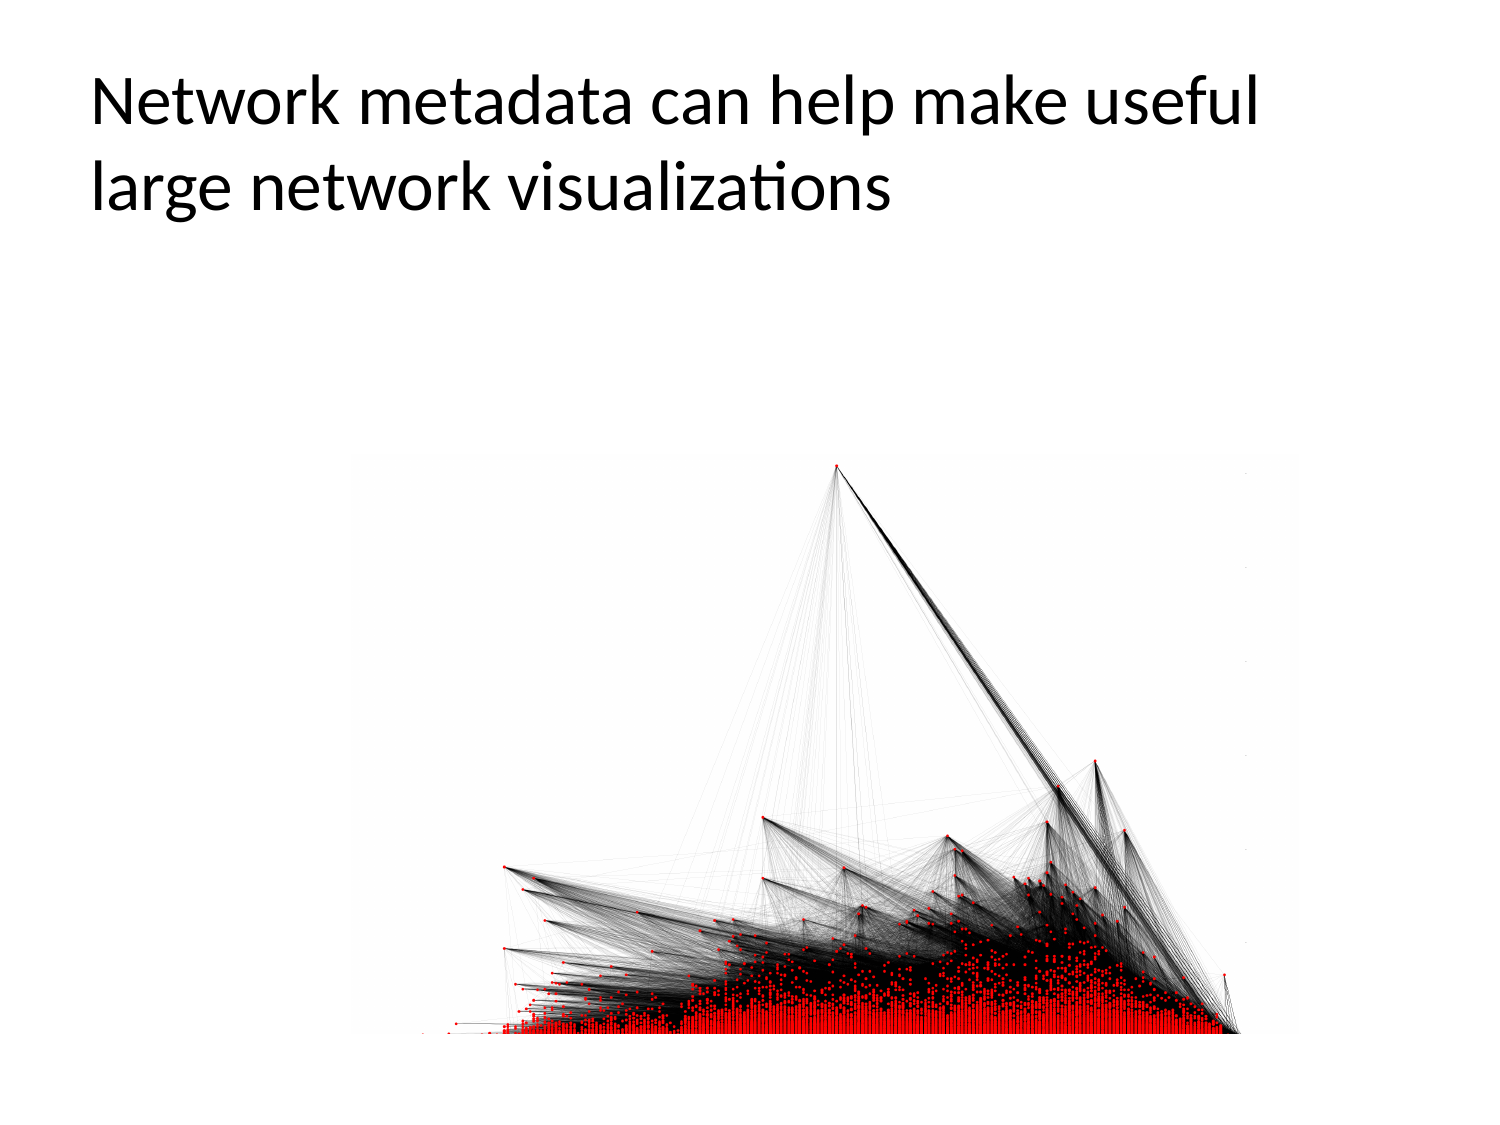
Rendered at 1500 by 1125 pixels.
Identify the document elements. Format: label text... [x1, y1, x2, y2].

title Network metadata can help make useful large network visualizations [75, 45, 1425, 233]
picture [350, 454, 1299, 1034]
